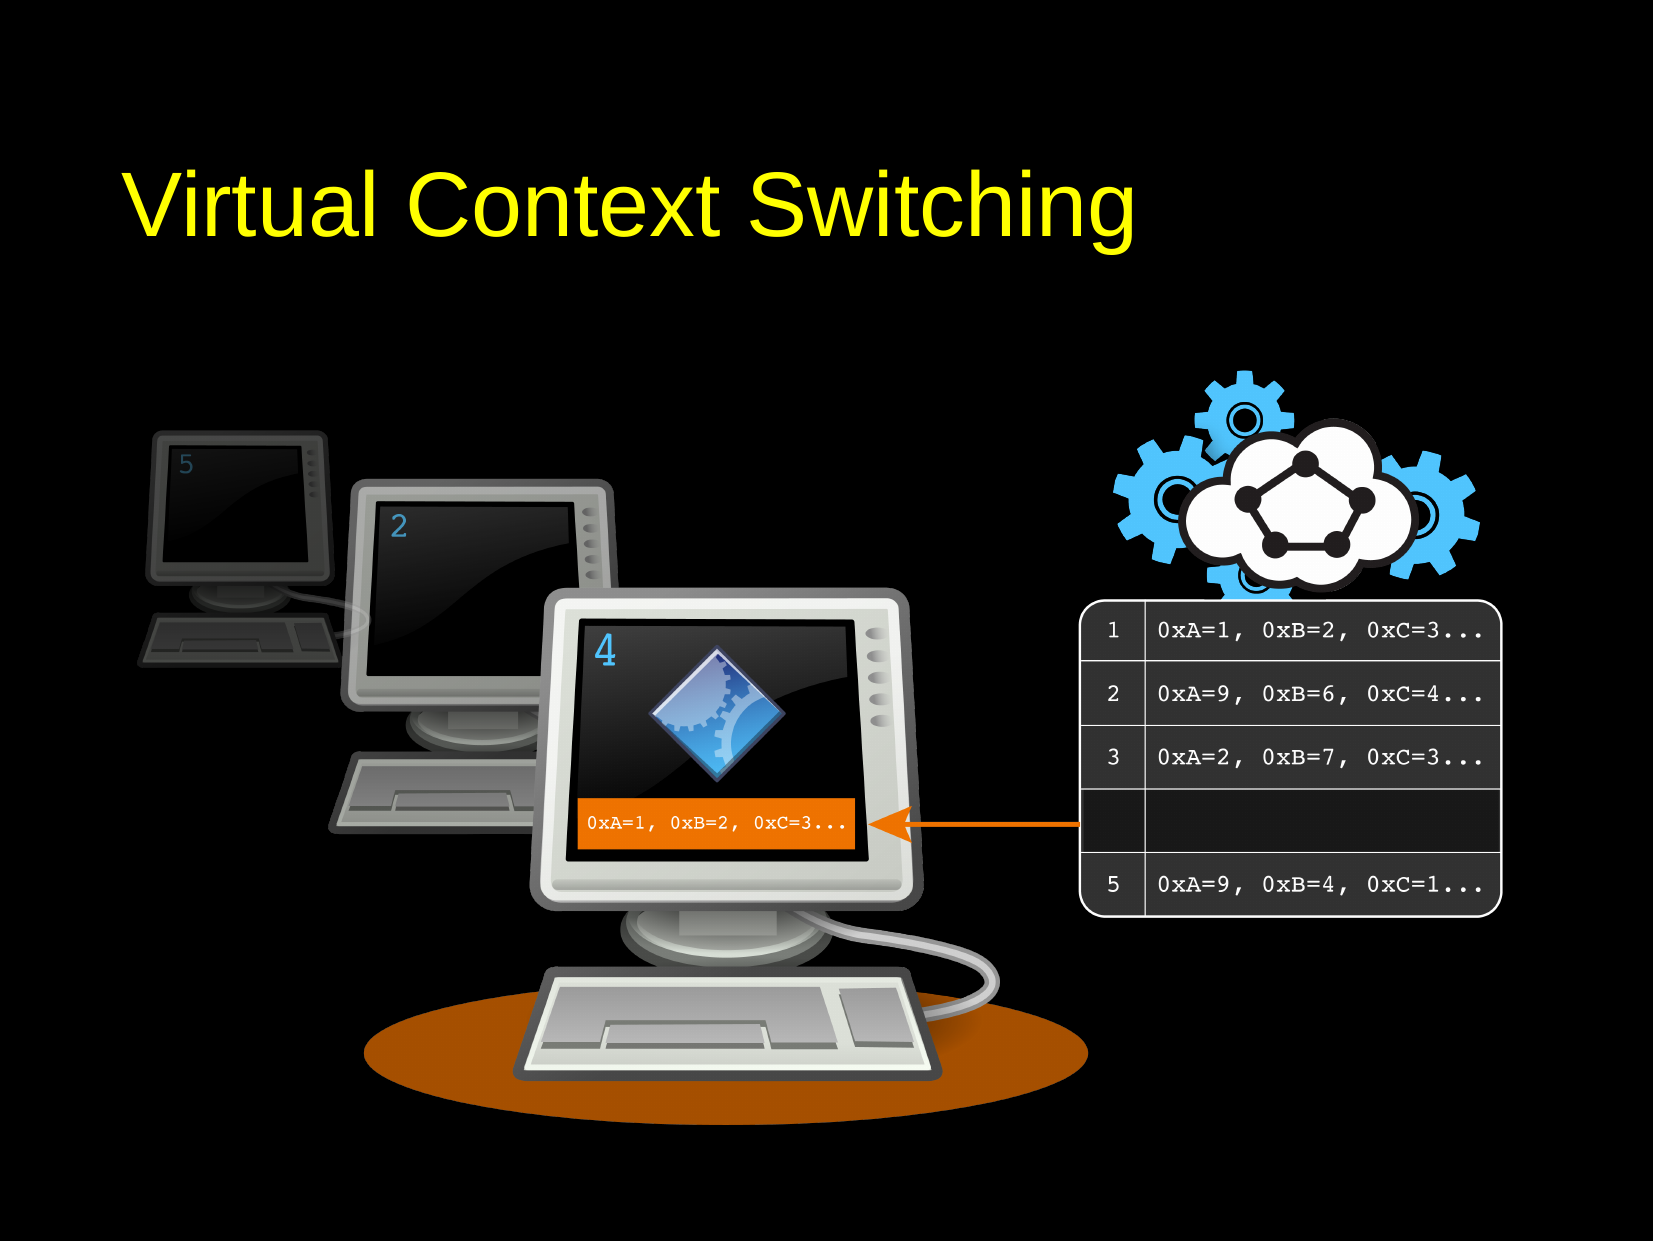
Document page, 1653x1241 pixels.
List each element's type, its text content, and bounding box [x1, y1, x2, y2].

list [121, 344, 1532, 1125]
title Virtual Context Switching [121, 102, 1532, 309]
